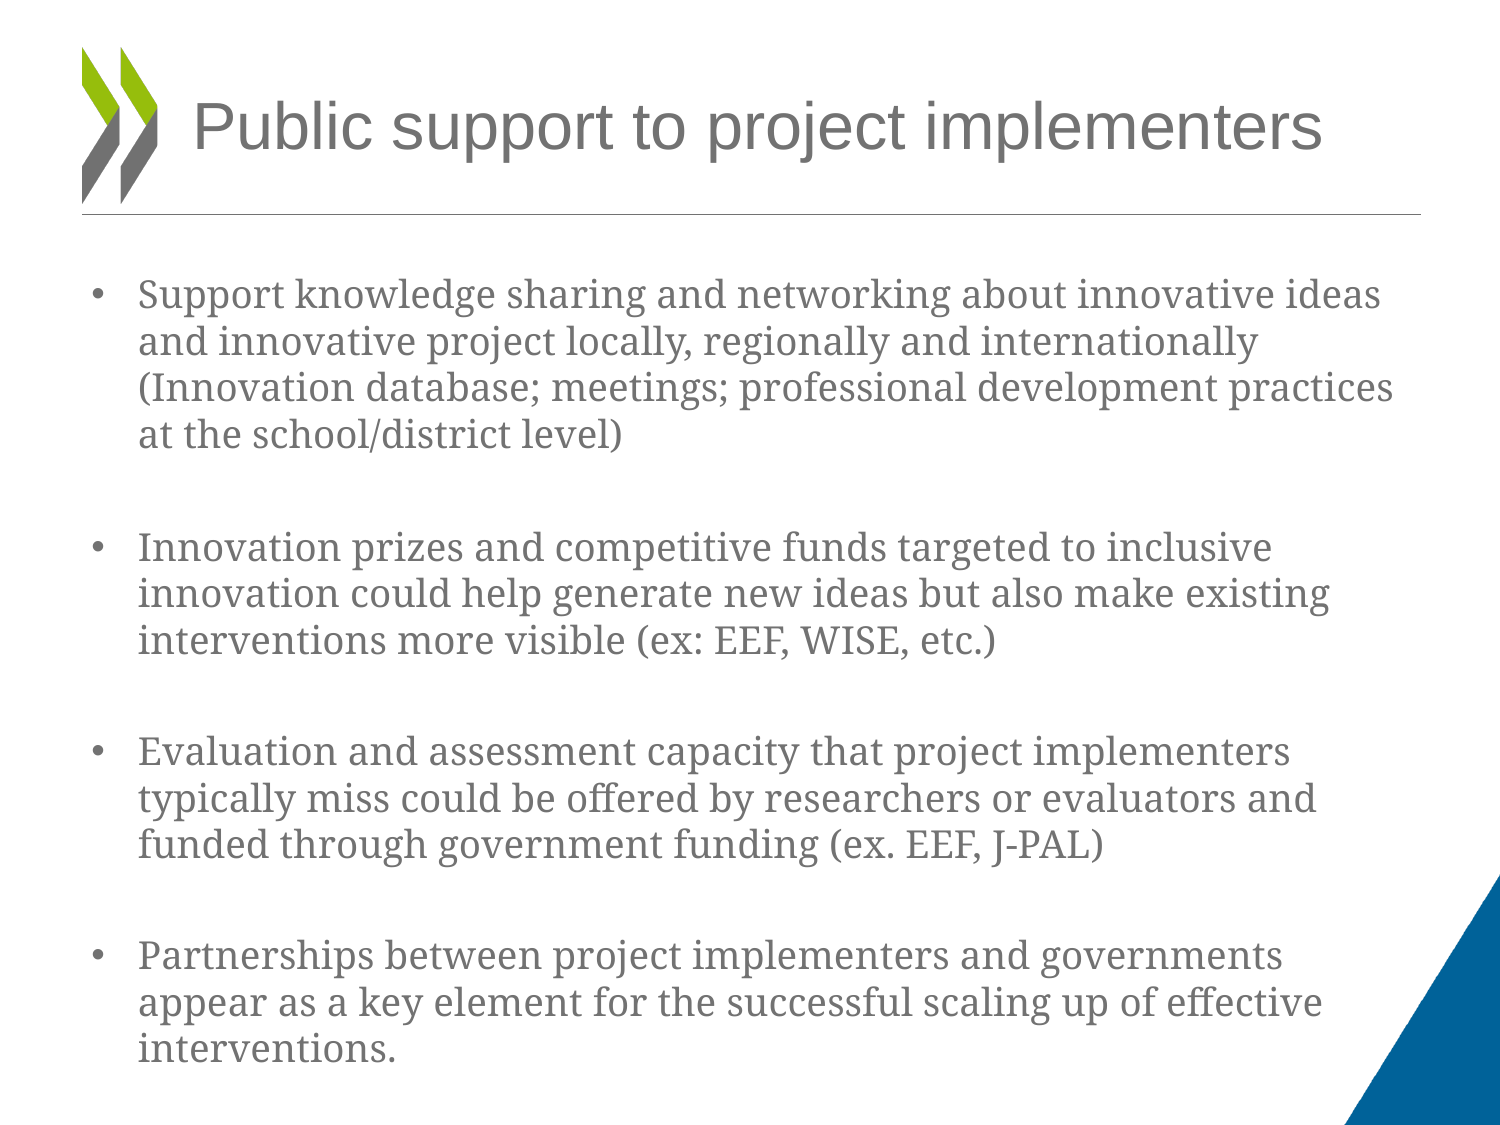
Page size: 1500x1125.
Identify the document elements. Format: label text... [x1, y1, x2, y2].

list Support knowledge sharing and networking about innovative ideas and innovative project locally, regionally and internationally (Innovation database; meetings; professional development practices at the school/district level) Innovation prizes and competitive funds targeted to inclusive innovation could help generate new ideas but also make existing interventions more visible (ex: EEF, WISE, etc.) Evaluation and assessment capacity that project implementers typically miss could be offered by researchers or evaluators and funded through government funding (ex. EEF, J-PAL) Partnerships between project implementers and governments appear as a key element for the successful scaling up of effective interventions. [76, 262, 1425, 1083]
picture [1344, 874, 1500, 1125]
title Public support to project implementers [177, 38, 1394, 207]
